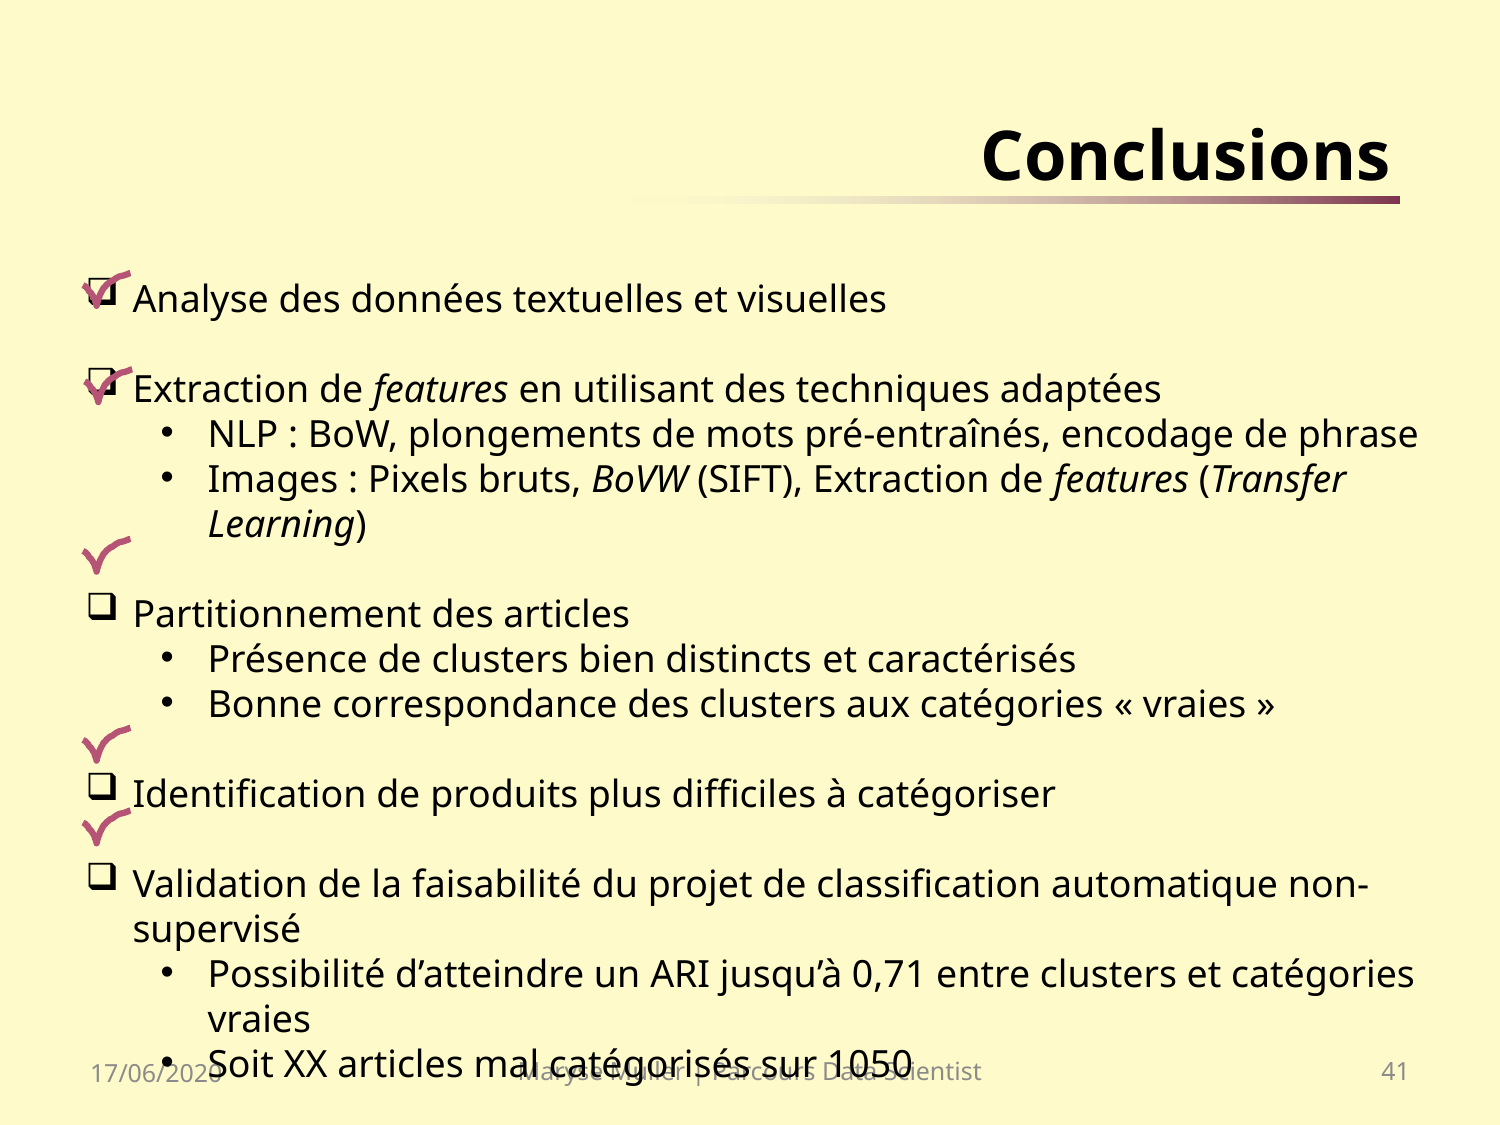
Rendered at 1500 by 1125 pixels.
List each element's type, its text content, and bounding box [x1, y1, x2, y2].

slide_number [75, 1042, 425, 1103]
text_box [70, 266, 1465, 1010]
text_box [625, 194, 1402, 206]
footer Maryse Muller | Parcours Data Scientist [472, 1042, 1028, 1103]
slide_number 41 [1074, 1042, 1425, 1103]
title Conclusions [177, 104, 1406, 265]
